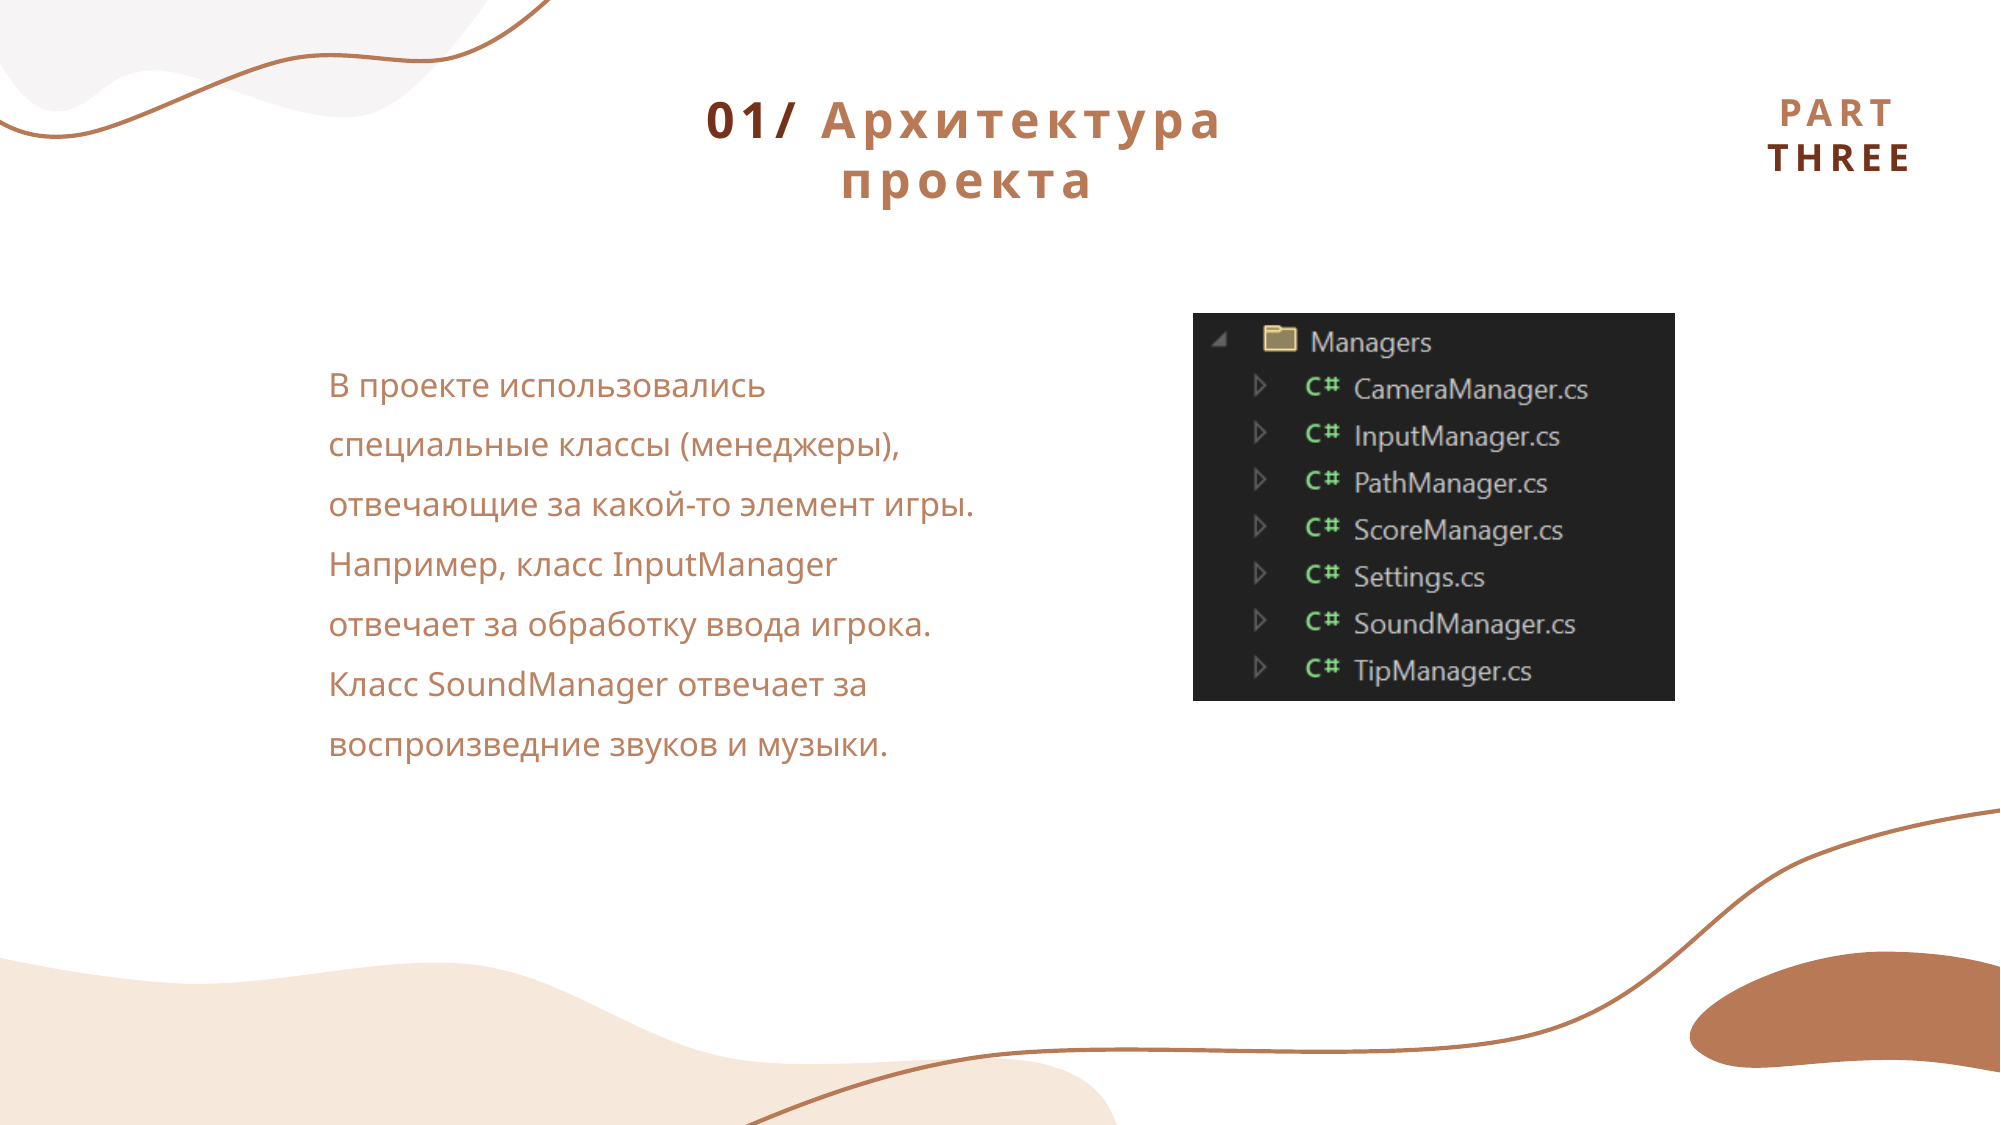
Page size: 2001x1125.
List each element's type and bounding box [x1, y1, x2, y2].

text_box [0, 0, 2000, 1125]
picture [1193, 313, 1675, 701]
